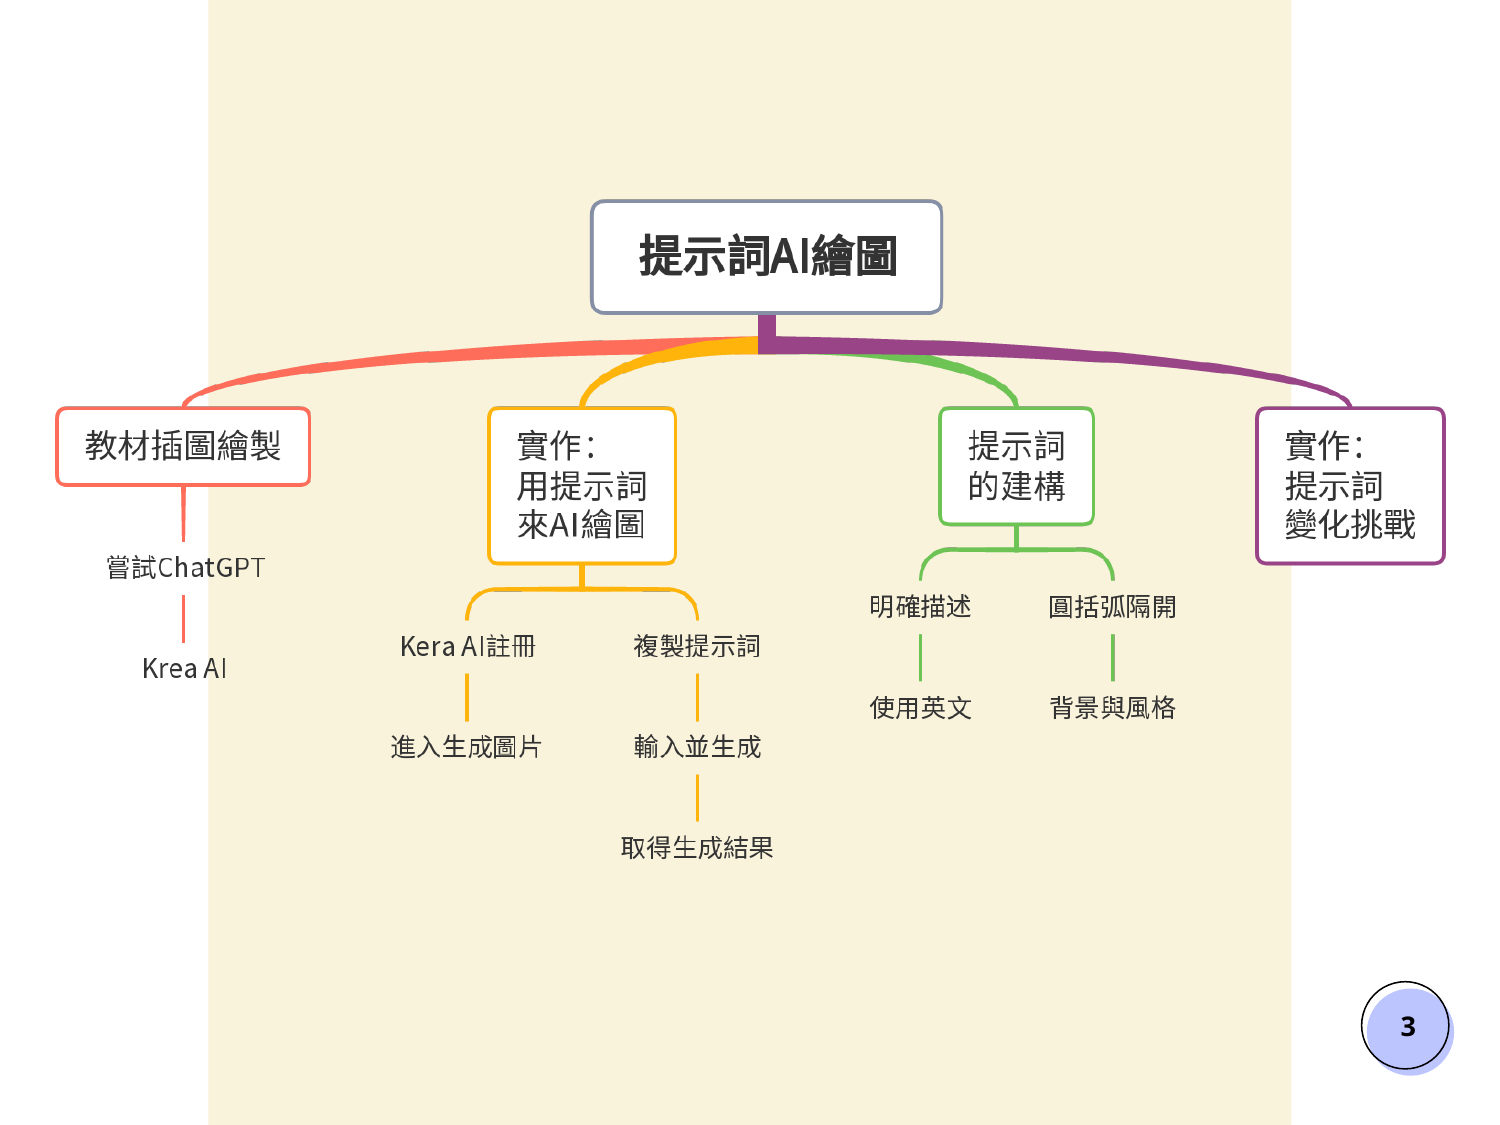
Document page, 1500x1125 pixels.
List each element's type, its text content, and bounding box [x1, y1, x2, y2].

picture [0, 145, 1500, 930]
slide_number ‹#› [1363, 984, 1454, 1071]
